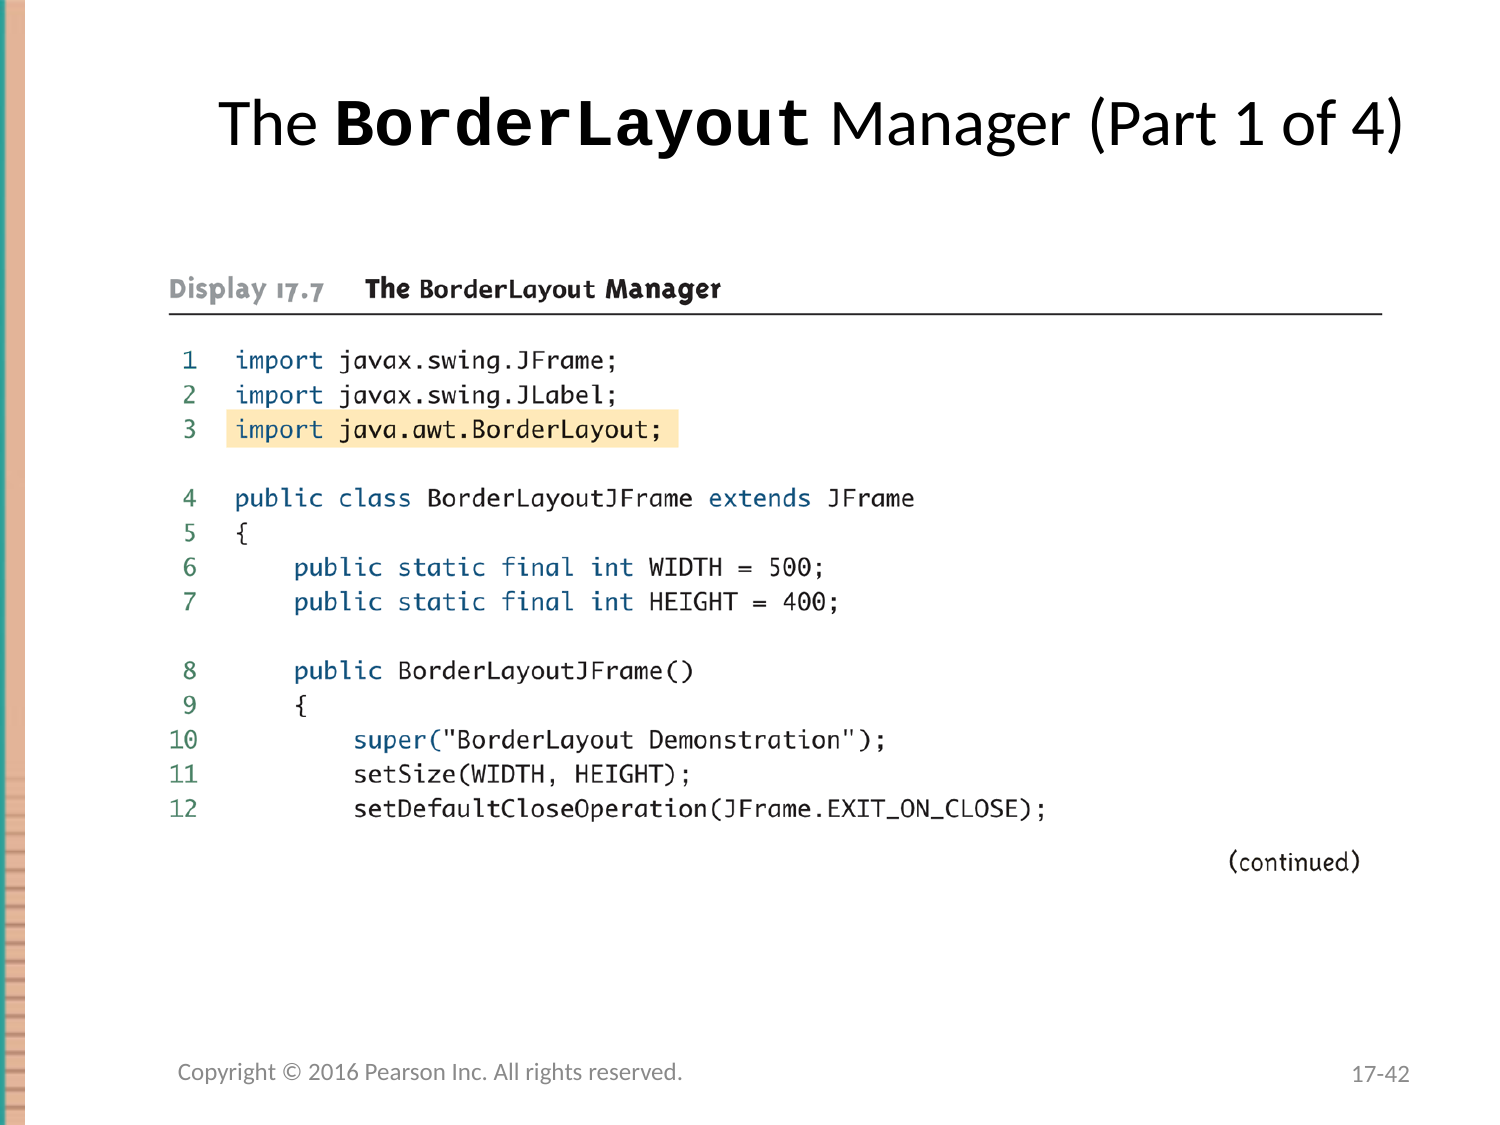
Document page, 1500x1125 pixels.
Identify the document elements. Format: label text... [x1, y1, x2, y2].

title The BorderLayout Manager (Part 1 of 4) [150, 24, 1475, 213]
footer Copyright © 2016 Pearson Inc. All rights reserved. [75, 1040, 788, 1100]
picture [137, 260, 1413, 889]
picture [0, 0, 25, 1125]
slide_number 17-42 [1074, 1042, 1425, 1103]
